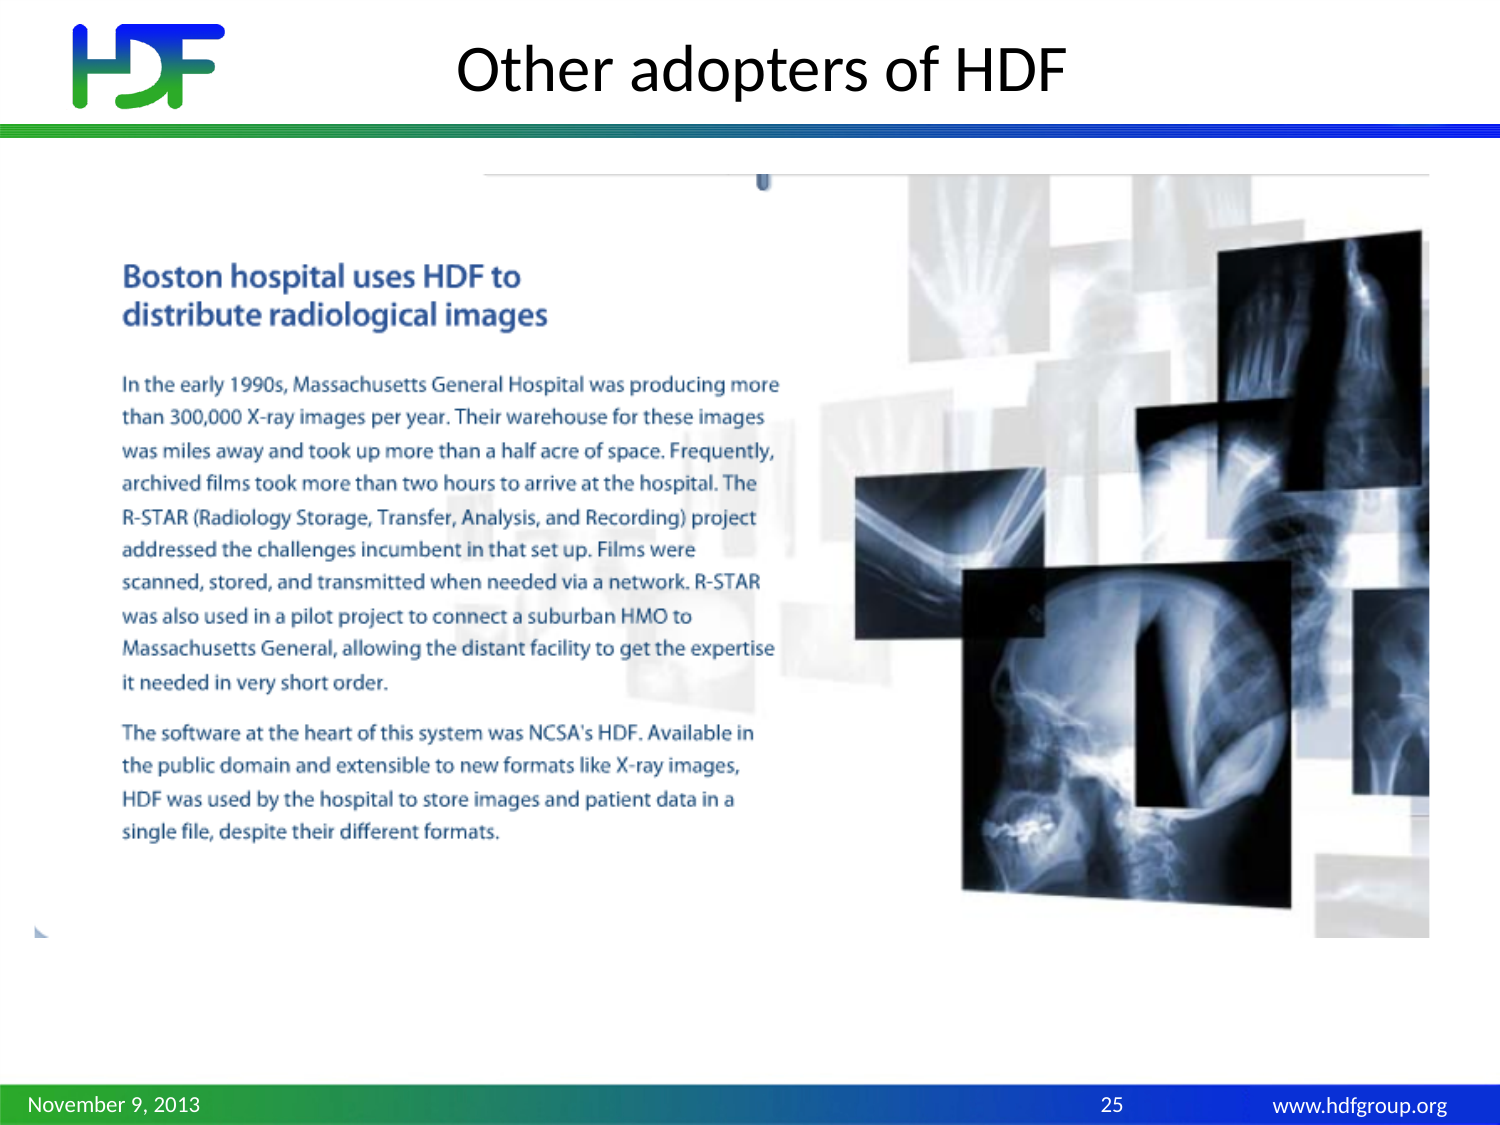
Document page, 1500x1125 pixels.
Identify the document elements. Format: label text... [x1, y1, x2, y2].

slide_number 25 [1049, 1087, 1176, 1125]
picture [0, 0, 1500, 1125]
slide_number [12, 1087, 713, 1125]
title Other adopters of HDF [187, 24, 1338, 113]
